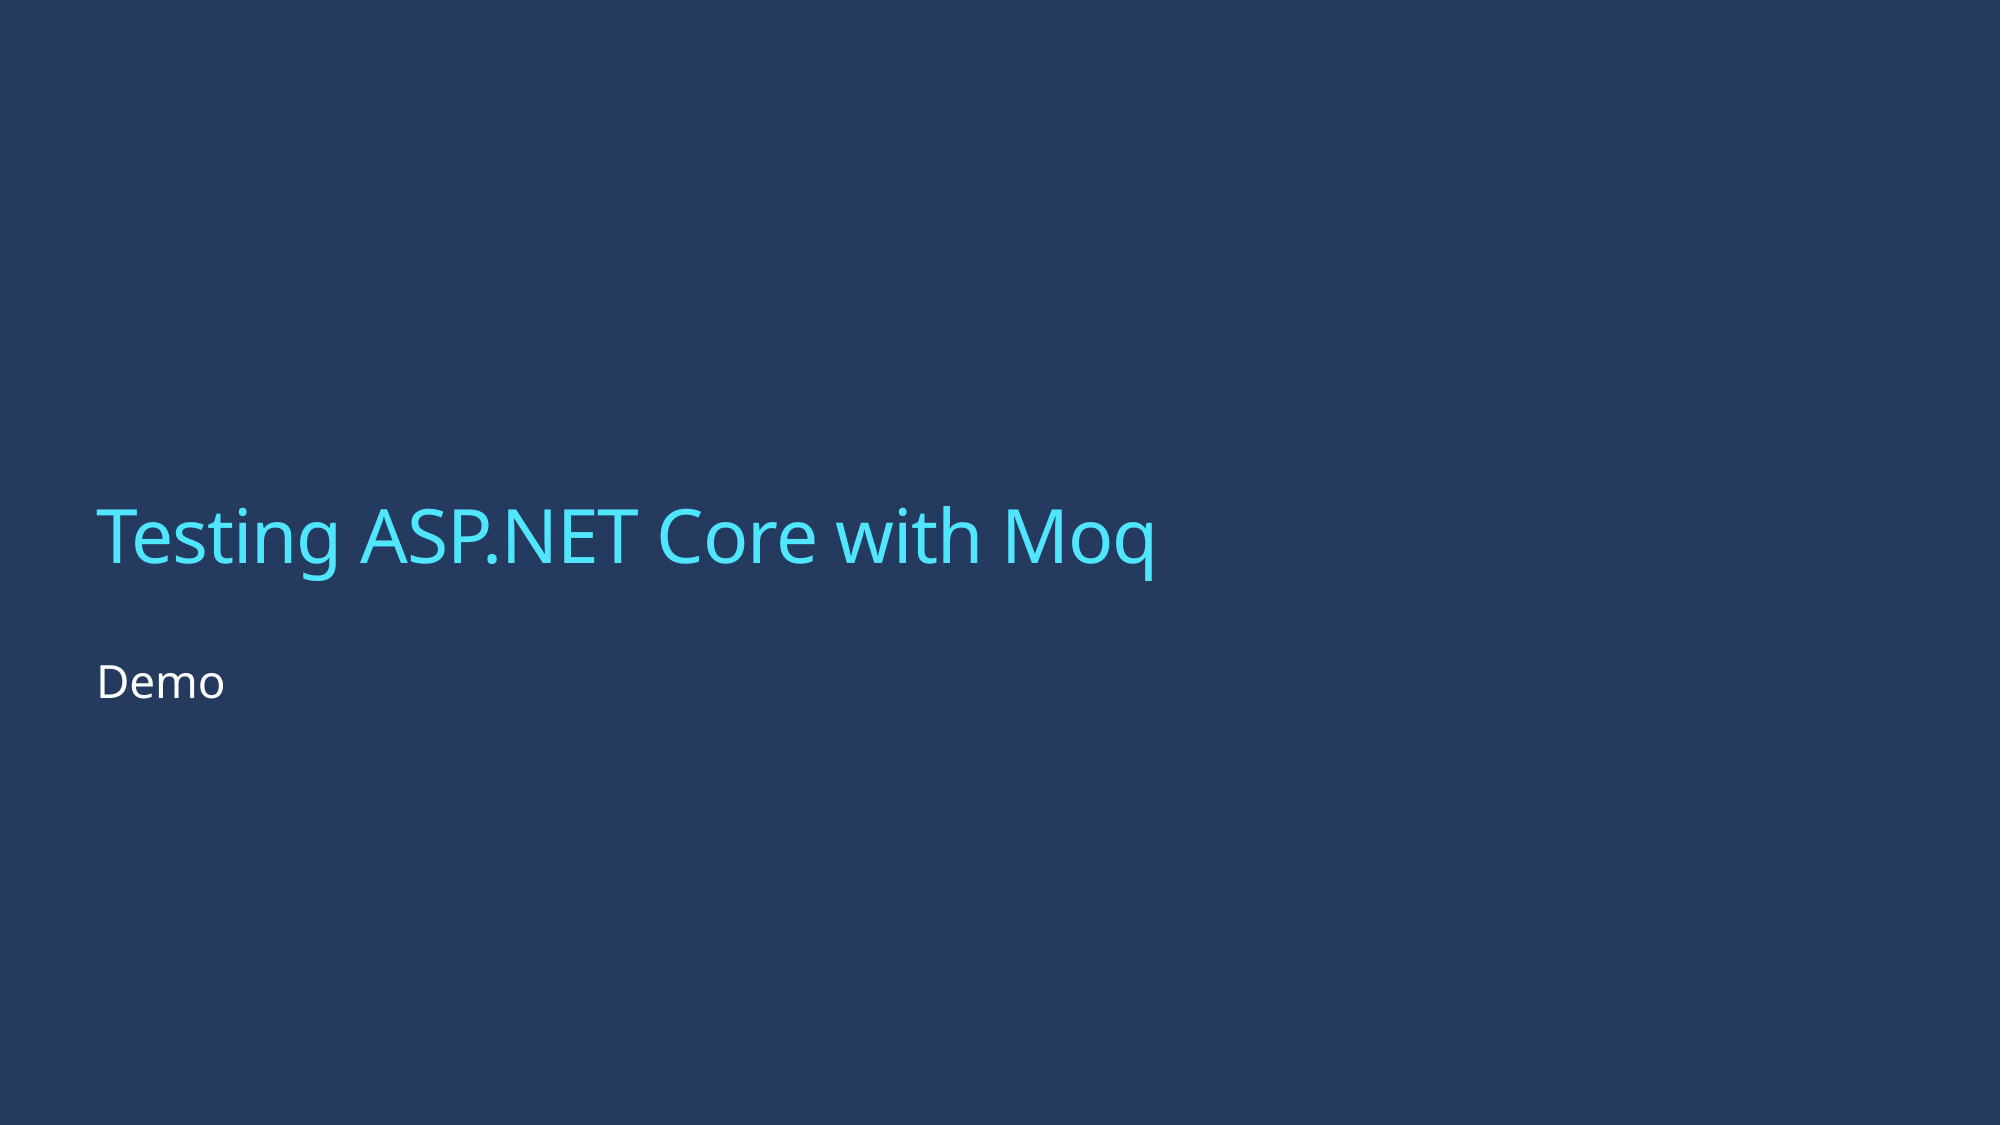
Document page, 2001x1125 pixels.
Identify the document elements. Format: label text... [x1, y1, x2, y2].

title Testing ASP.NET Core with Moq [96, 497, 1596, 580]
list Demo [96, 652, 1596, 708]
